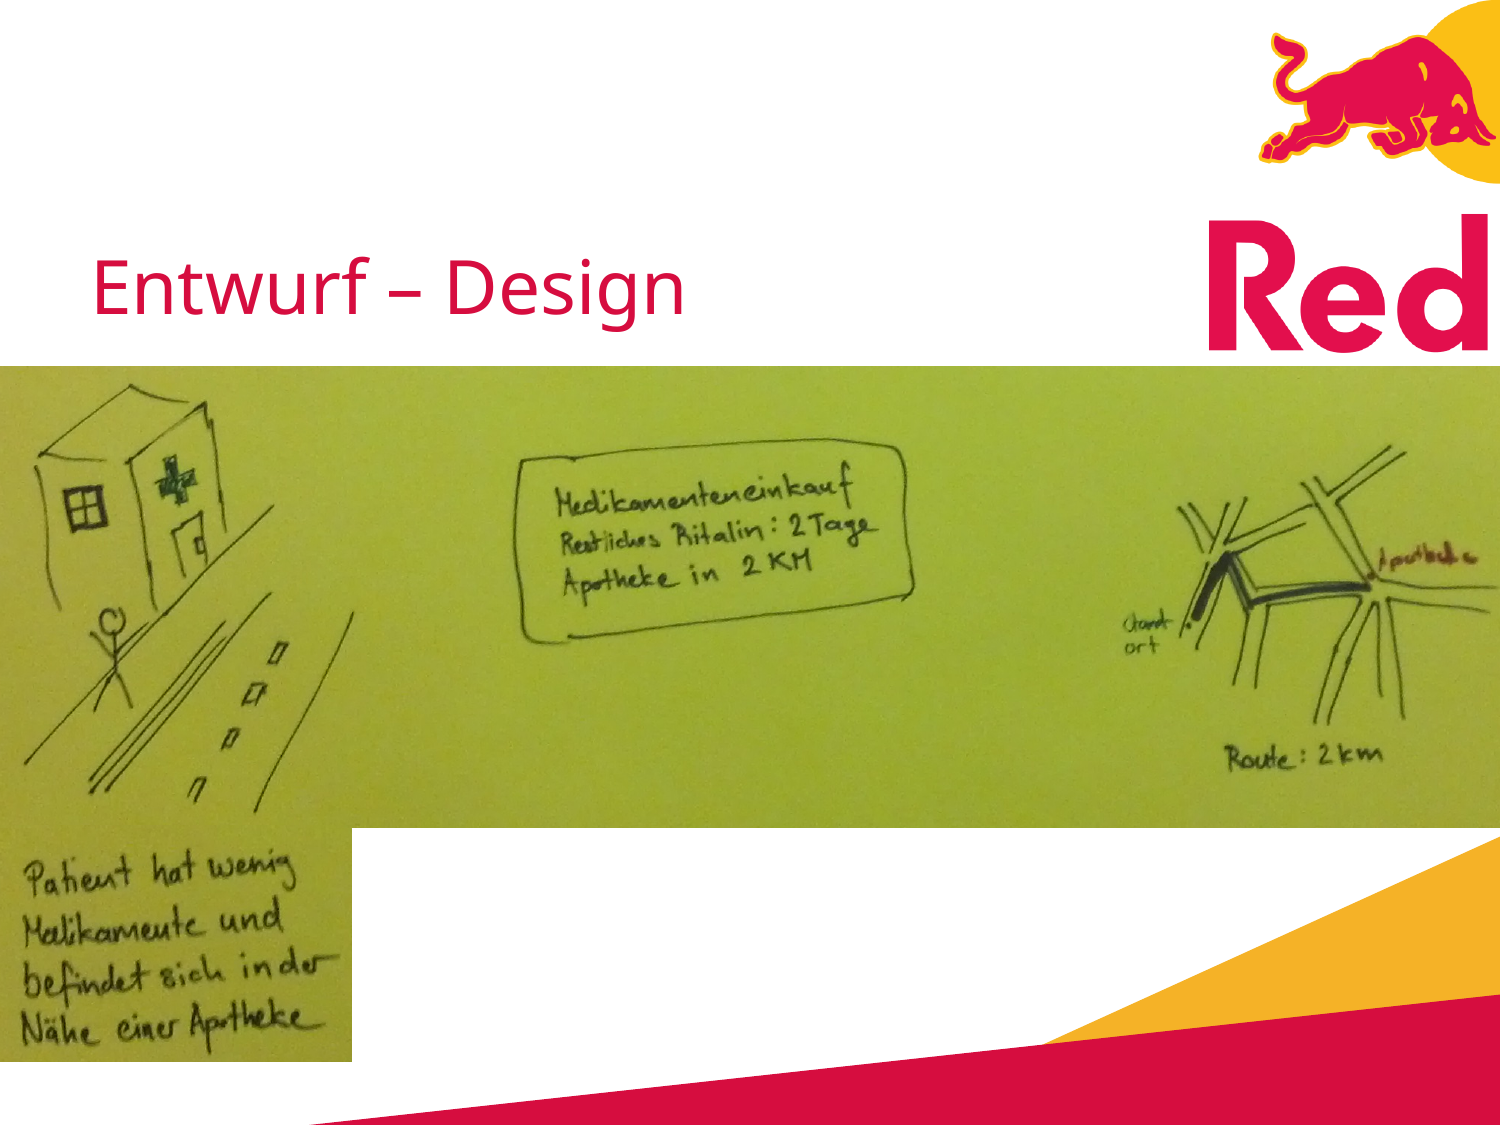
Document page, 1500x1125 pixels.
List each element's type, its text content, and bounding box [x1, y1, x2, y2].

picture [0, 365, 1500, 1063]
picture [1208, 0, 1500, 353]
title Entwurf – Design [75, 149, 1192, 338]
